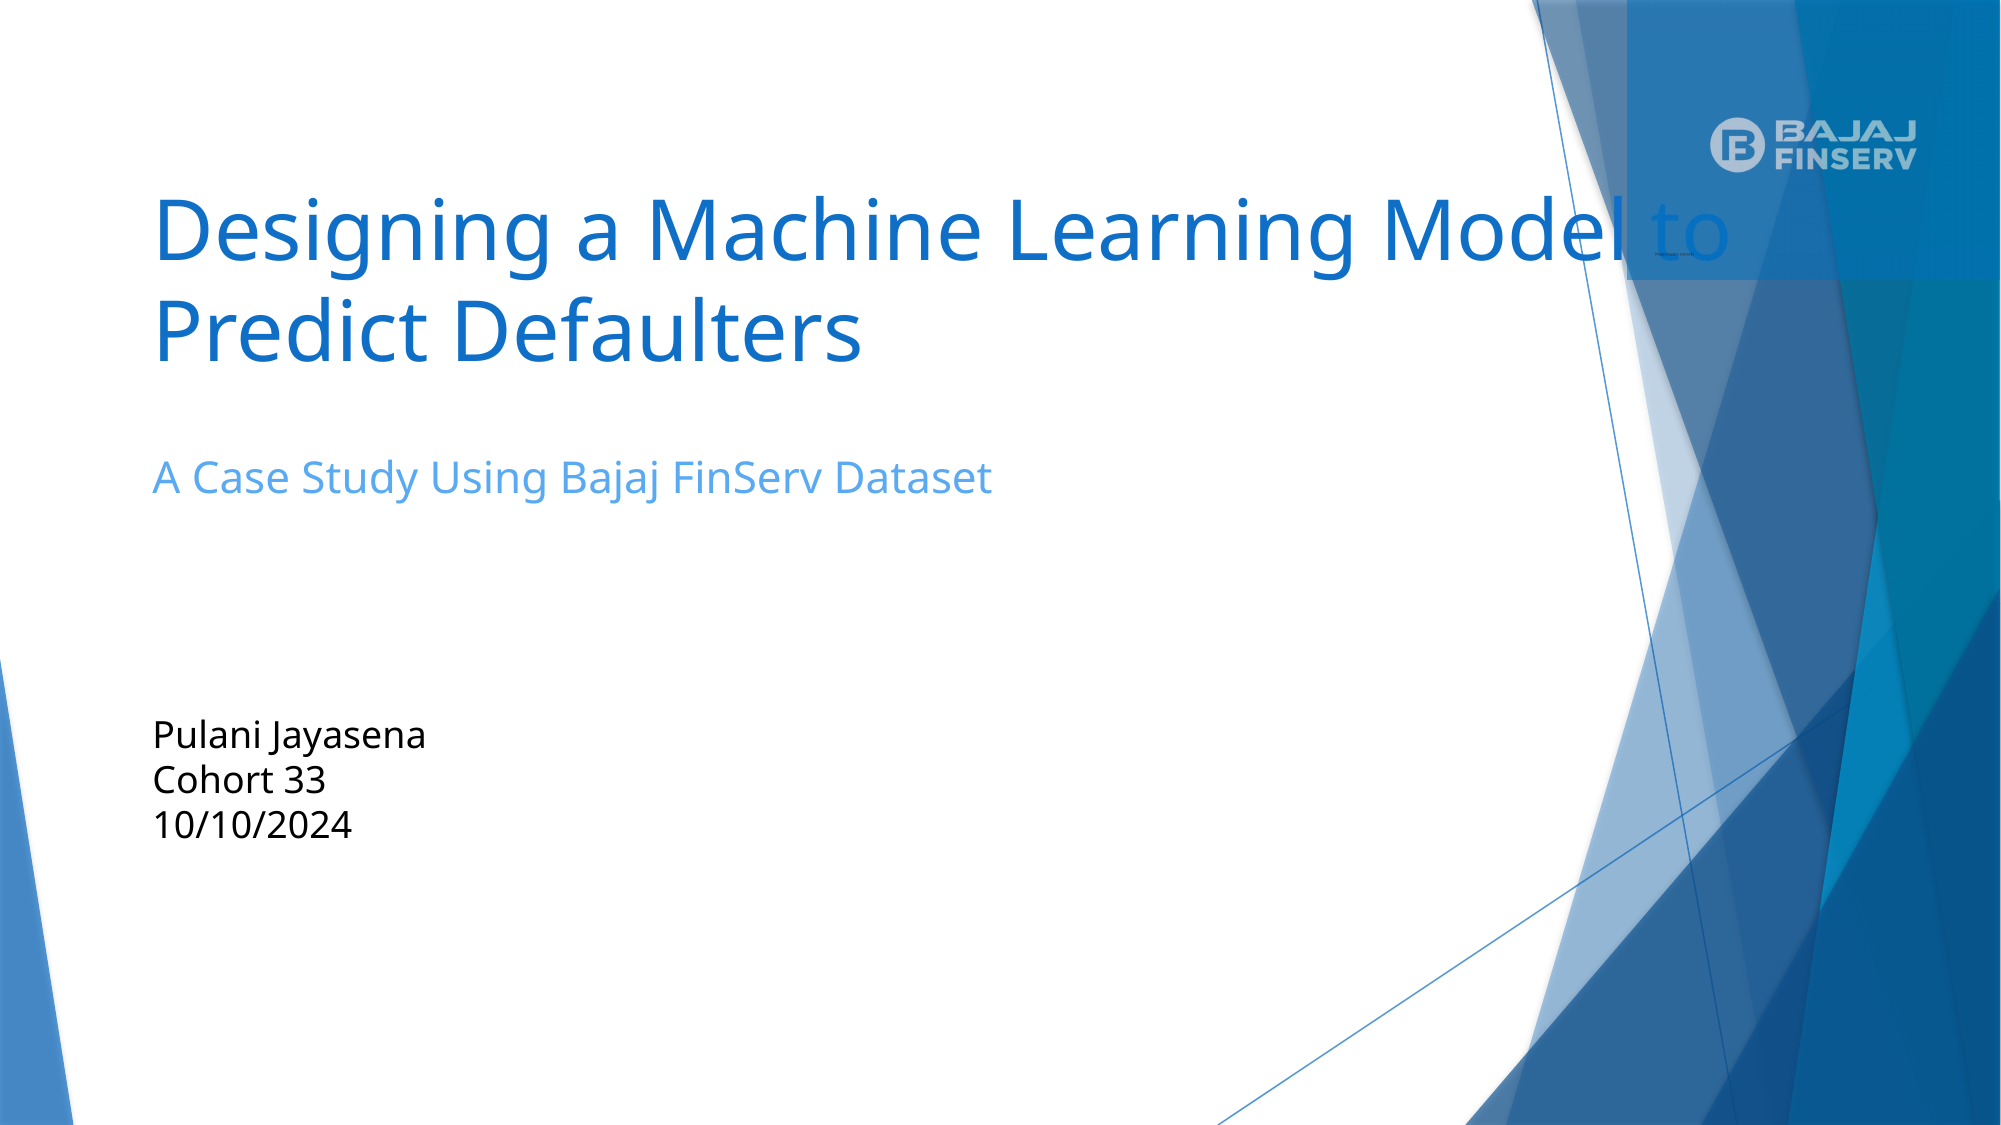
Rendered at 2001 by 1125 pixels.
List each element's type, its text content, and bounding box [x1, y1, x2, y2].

text_box A Case Study Using Bajaj FinServ Dataset [137, 442, 1196, 511]
picture [1626, 0, 1991, 280]
title Designing a Machine Learning Model to Predict Defaulters [137, 168, 1863, 386]
list Pulani Jayasena Cohort 33 10/10/2024 [137, 703, 1700, 1099]
